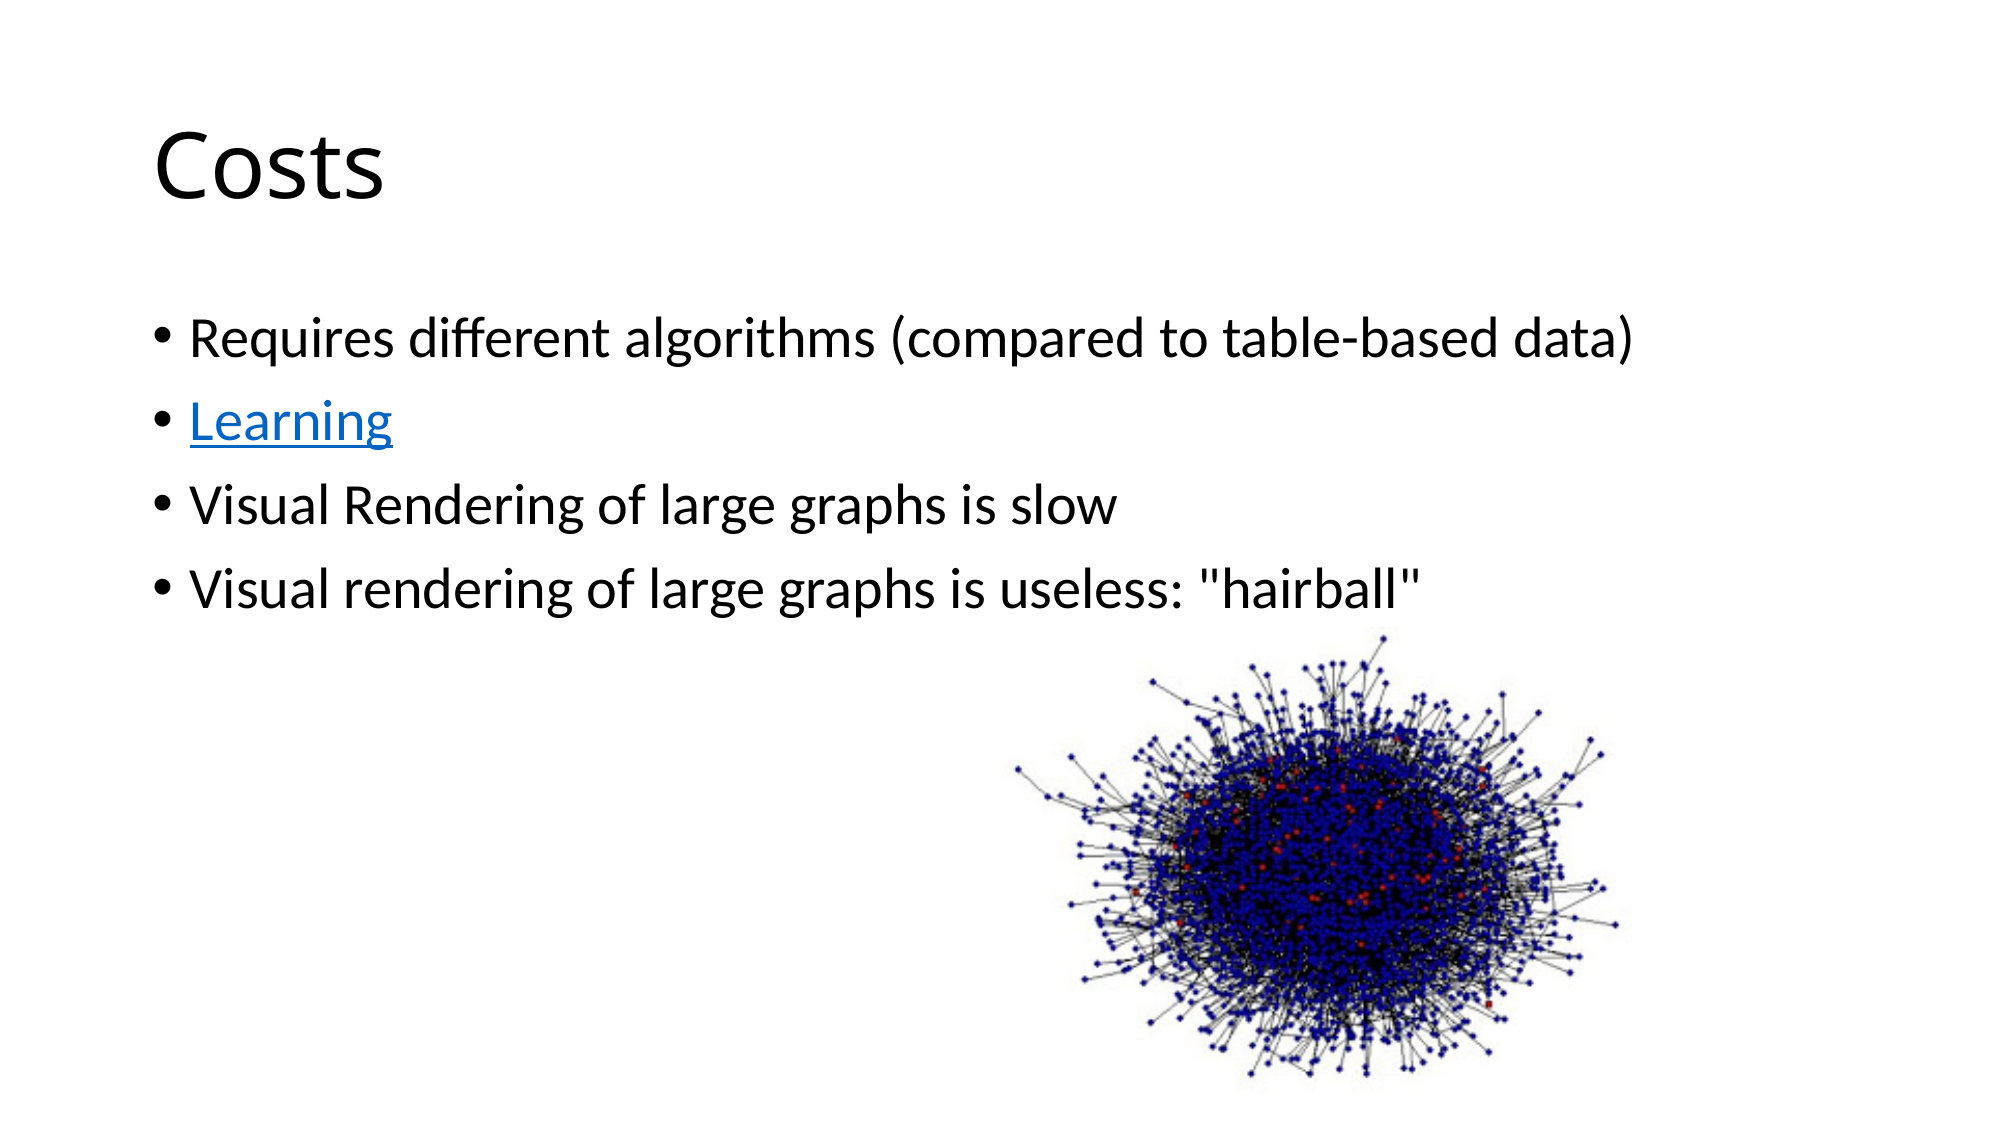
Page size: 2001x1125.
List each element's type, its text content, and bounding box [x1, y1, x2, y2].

picture [987, 627, 1650, 1097]
list Requires different algorithms (compared to table-based data) Learning Visual Rendering of large graphs is slow Visual rendering of large graphs is useless: "hairball" [137, 299, 1863, 1014]
title Costs [137, 59, 1863, 278]
